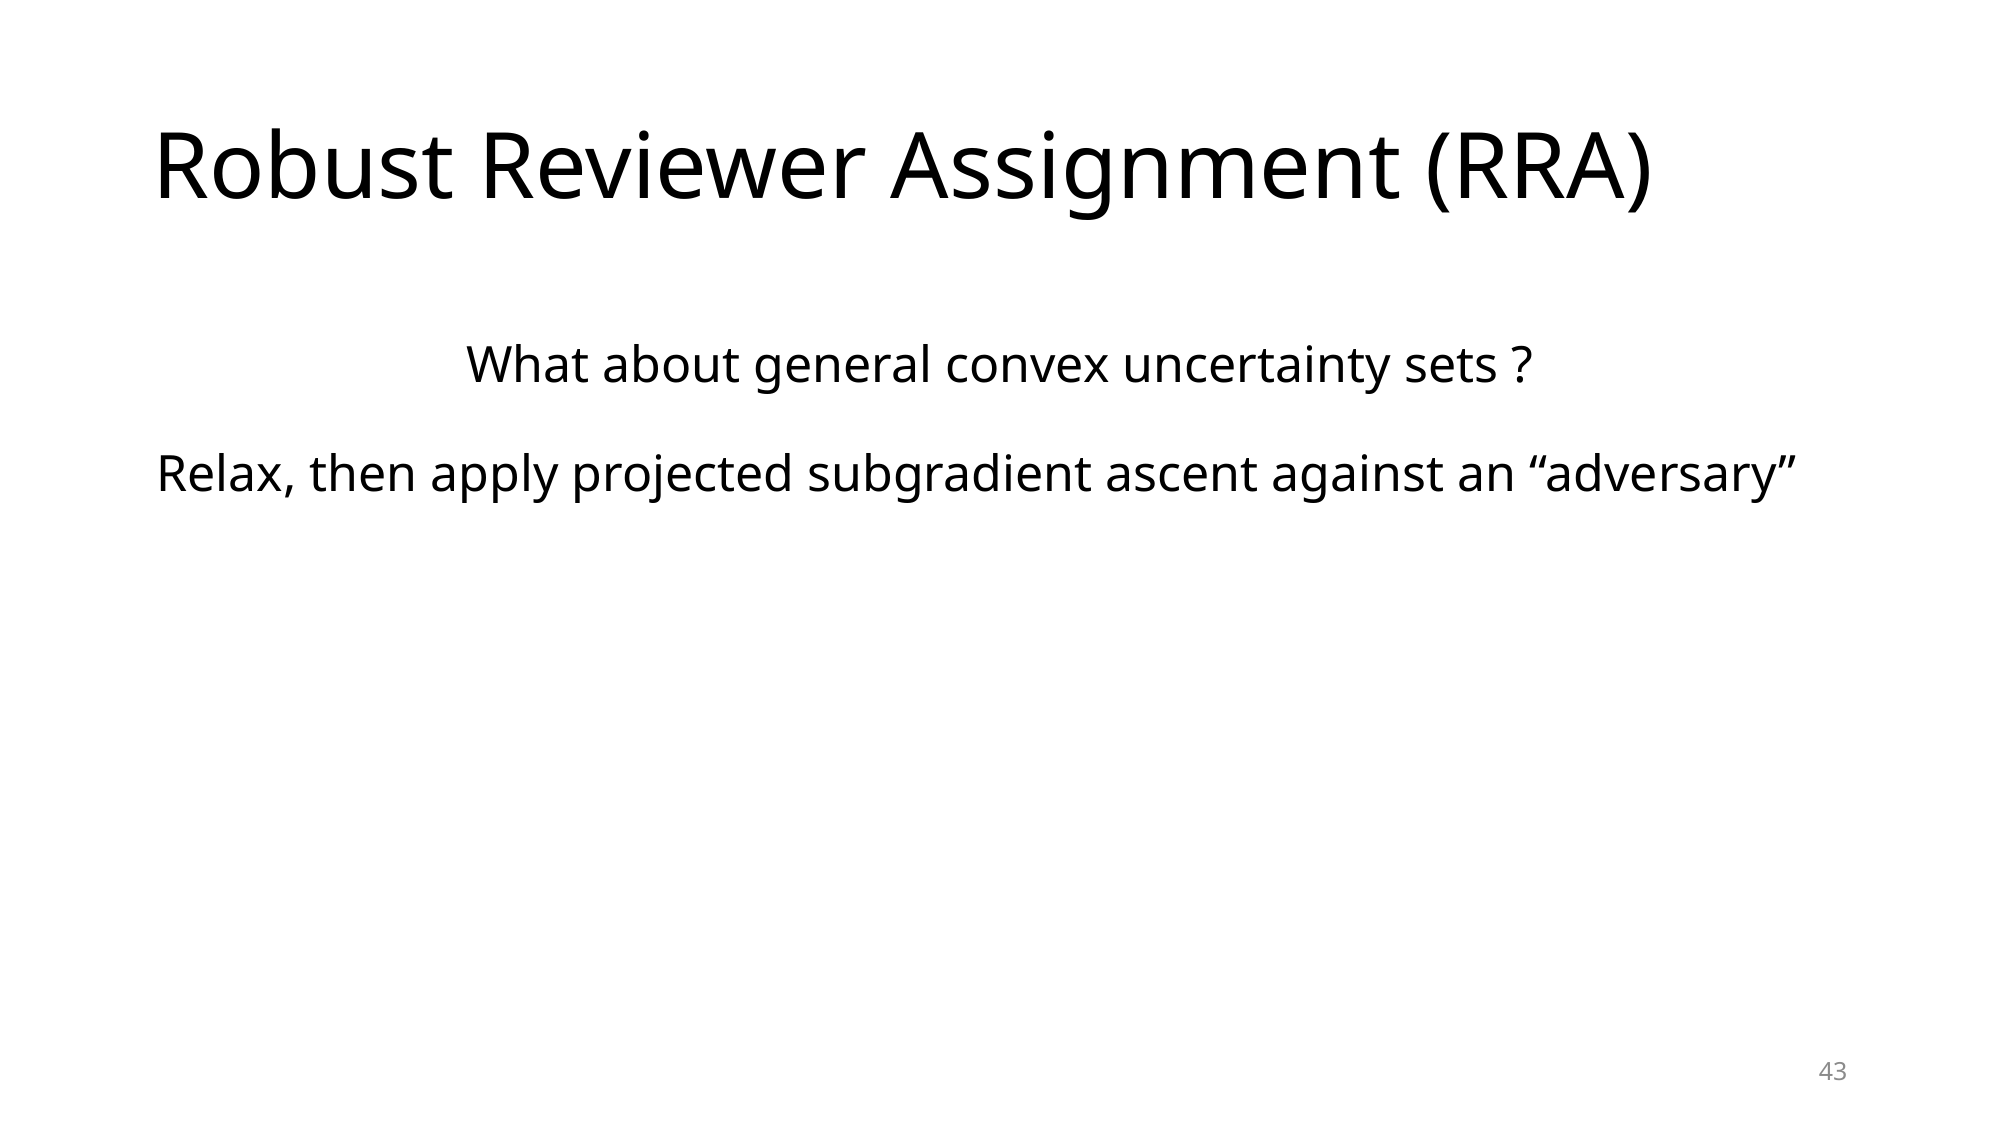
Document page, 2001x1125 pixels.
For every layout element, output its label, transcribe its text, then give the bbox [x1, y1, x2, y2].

title Robust Reviewer Assignment (RRA) [137, 59, 1863, 278]
slide_number 43 [1412, 1042, 1863, 1103]
text_box Relax, then apply projected subgradient ascent against an “adversary” [141, 433, 1813, 509]
